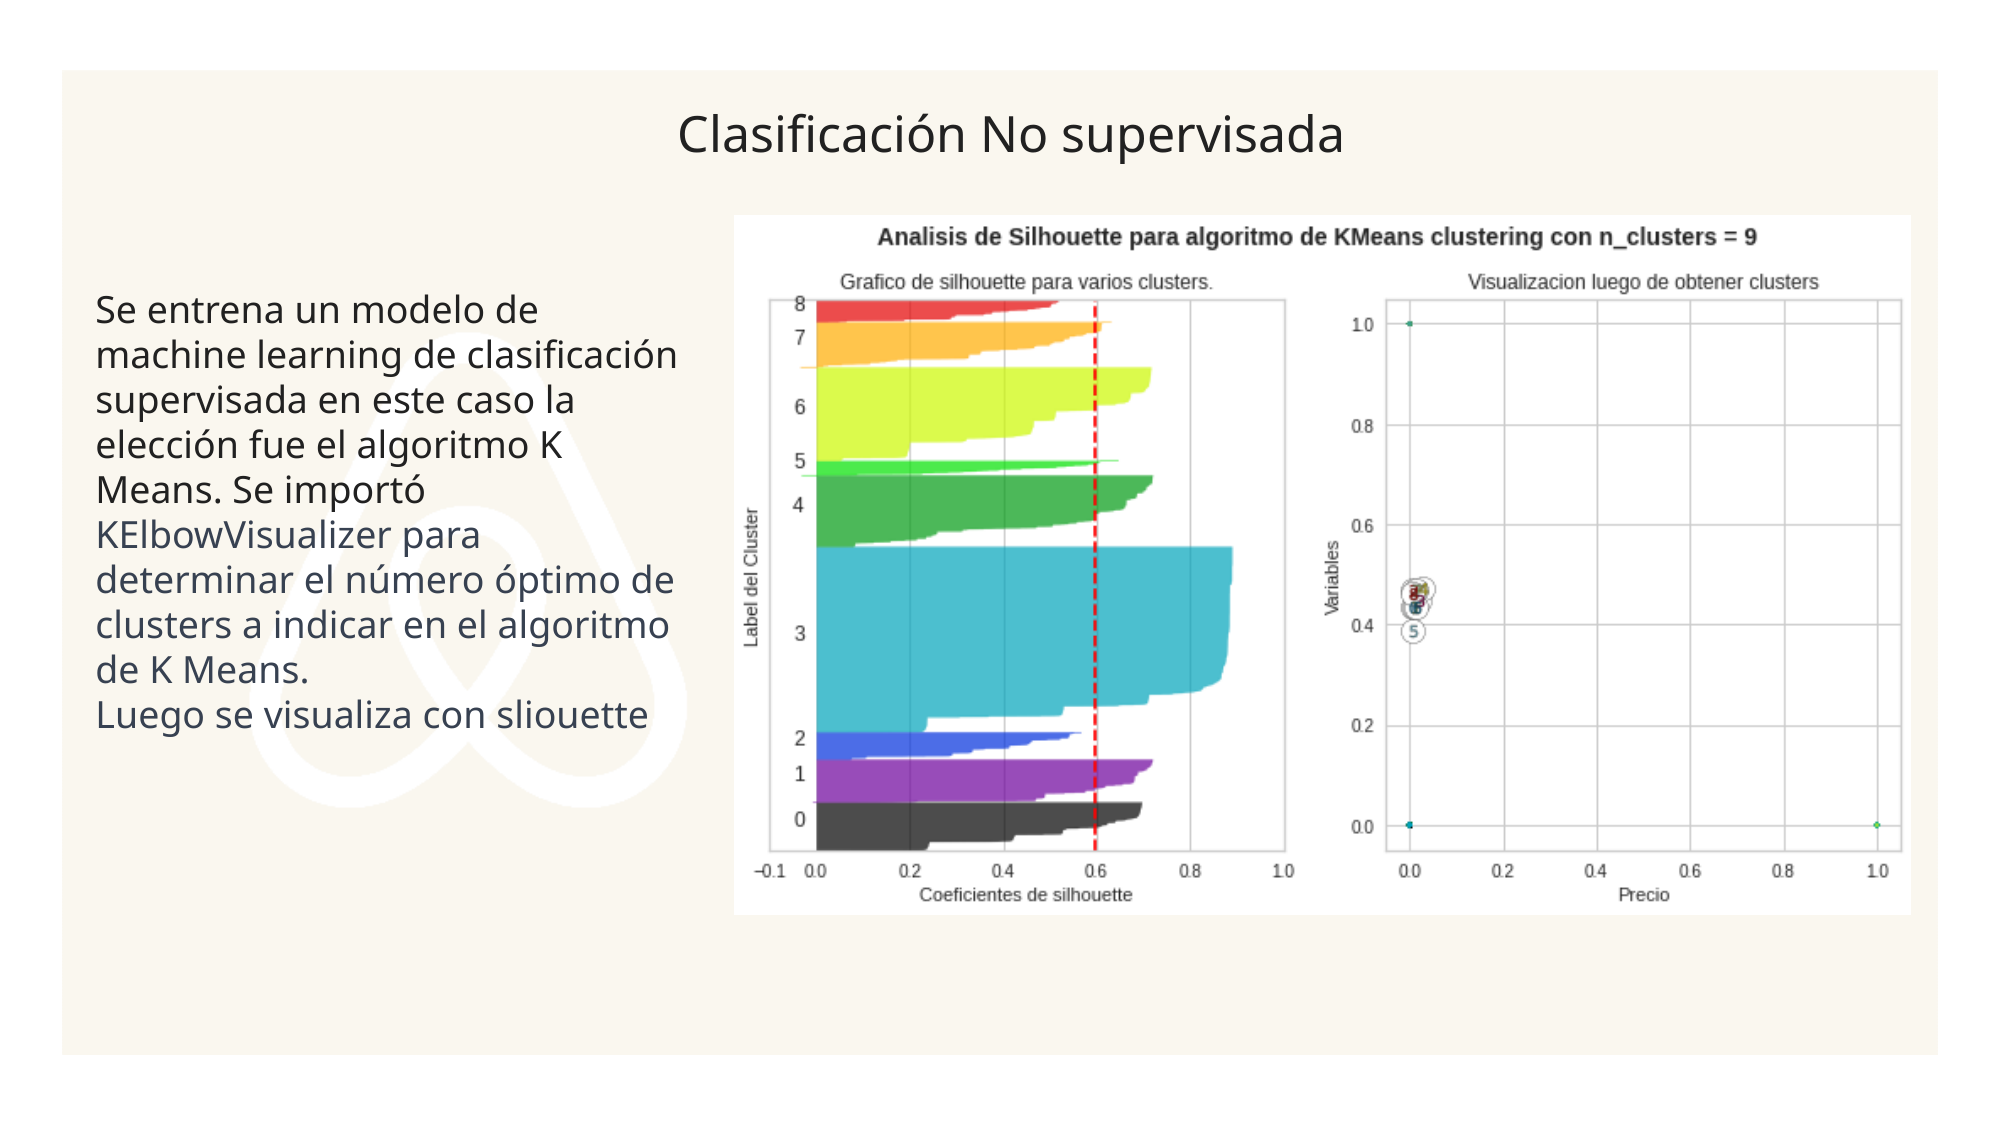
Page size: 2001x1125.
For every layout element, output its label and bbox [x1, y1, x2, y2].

picture [62, 70, 1938, 1055]
